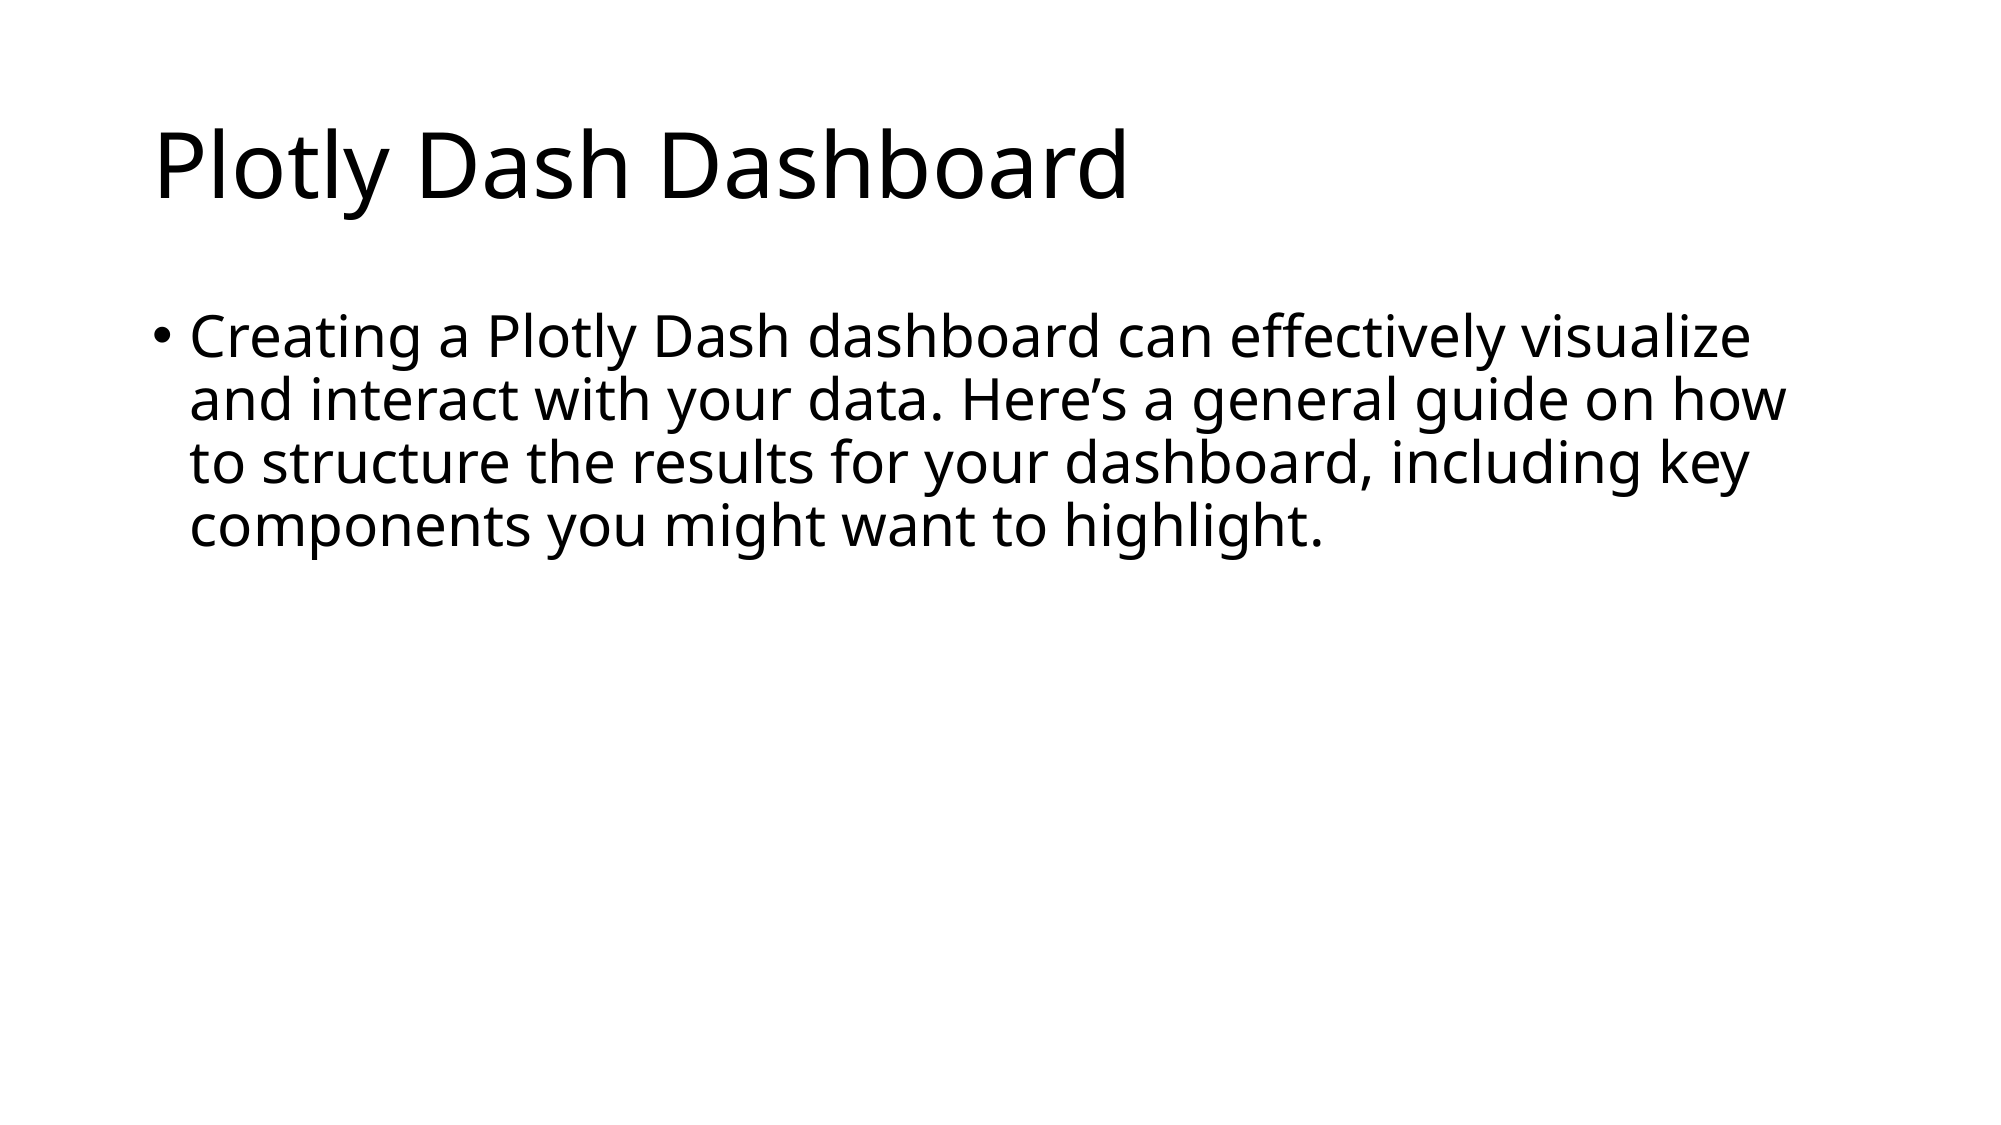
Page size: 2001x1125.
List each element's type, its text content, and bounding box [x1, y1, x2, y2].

list Creating a Plotly Dash dashboard can effectively visualize and interact with your data. Here’s a general guide on how to structure the results for your dashboard, including key components you might want to highlight. [137, 299, 1863, 1014]
title Plotly Dash Dashboard [137, 59, 1863, 278]
